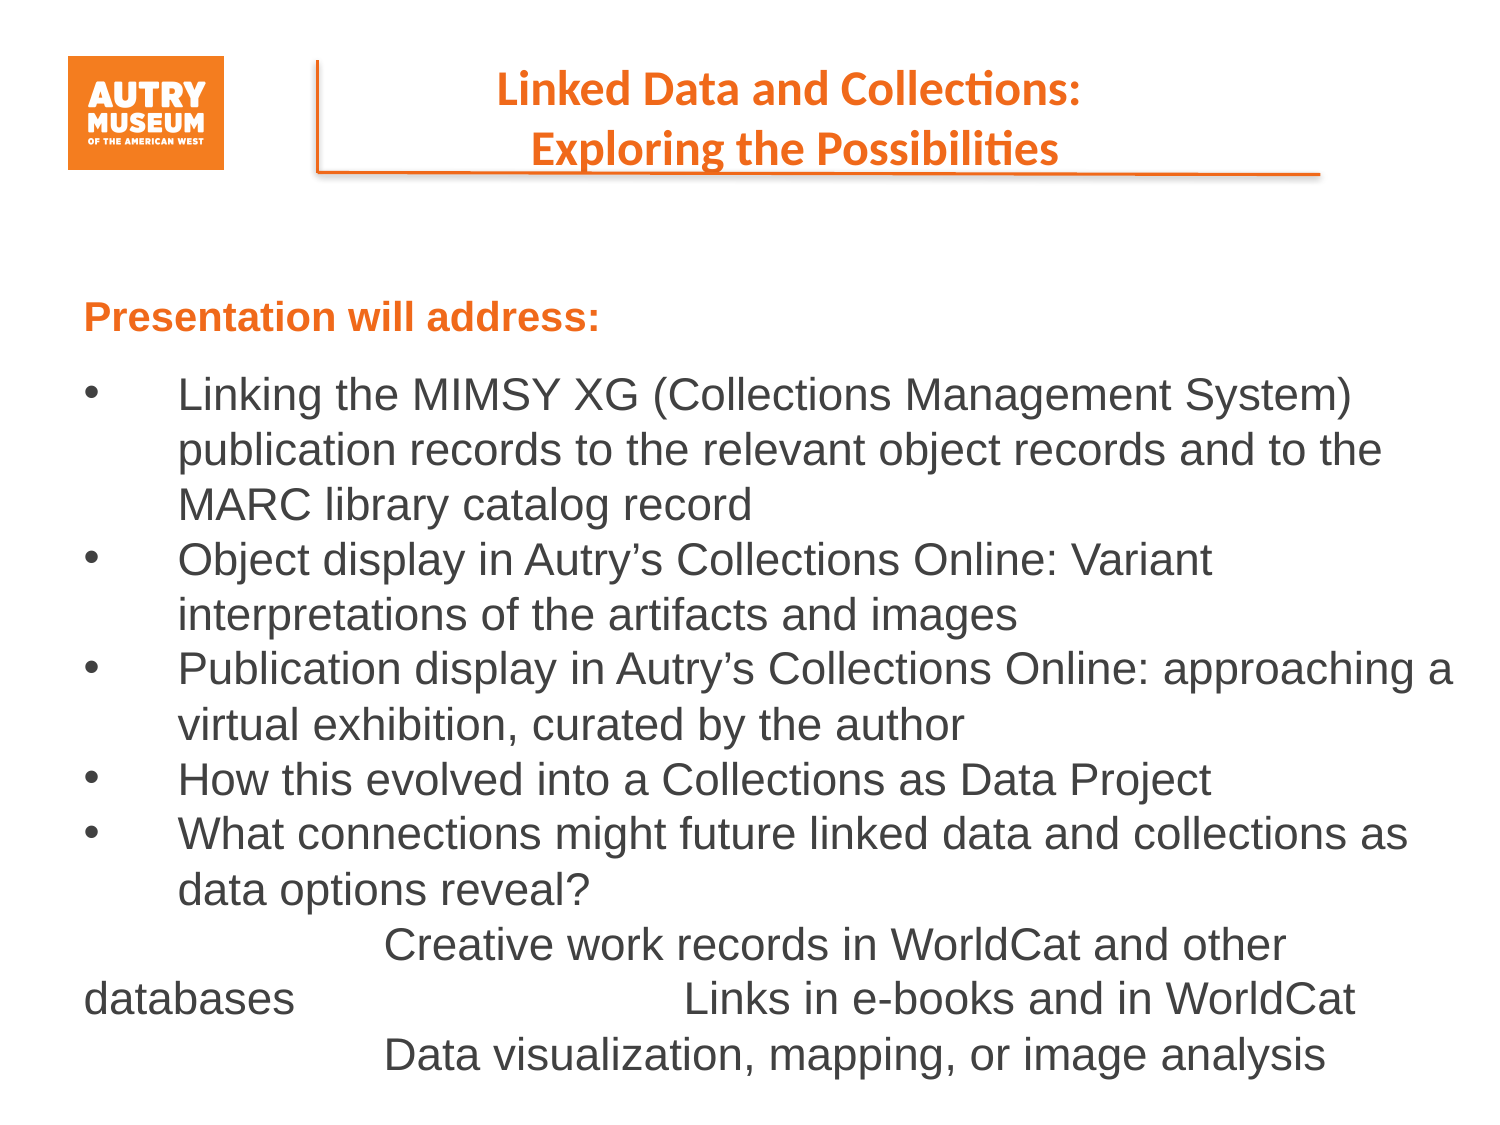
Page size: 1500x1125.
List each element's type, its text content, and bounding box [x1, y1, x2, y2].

title Linked Data and Collections: Exploring the Possibilities [348, 61, 1243, 169]
text_box Presentation will address: Linking the MIMSY XG (Collections Management System) publication records to the relevant object records and to the MARC library catalog record Object display in Autry’s Collections Online: Variant interpretations of the artifacts and images Publication display in Autry’s Collections Online: approaching a virtual exhibition, curated by the author How this evolved into a Collections as Data Project What connections might future linked data and collections as data options reveal? Creative work records in WorldCat and other databases Links in e-books and in WorldCat Data visualization, mapping, or image analysis [68, 281, 1500, 1087]
picture [68, 56, 225, 170]
